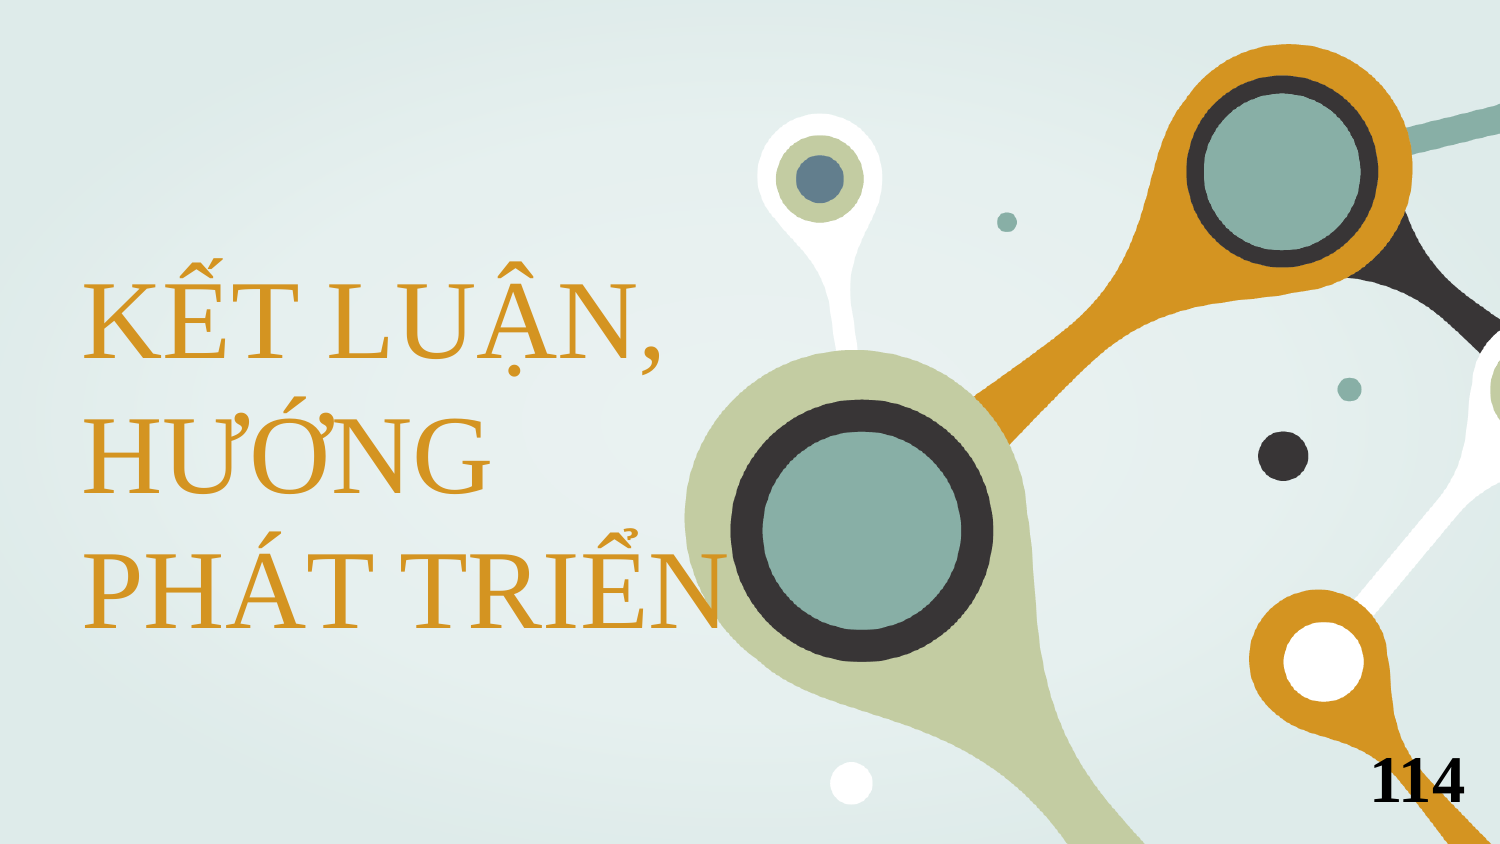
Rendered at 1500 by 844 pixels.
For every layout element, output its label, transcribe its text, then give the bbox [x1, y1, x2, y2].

text_box 114 [1354, 728, 1500, 824]
picture [0, 0, 1500, 844]
title KẾT LUẬN, HƯỚNG PHÁT TRIỂN [66, 212, 791, 667]
